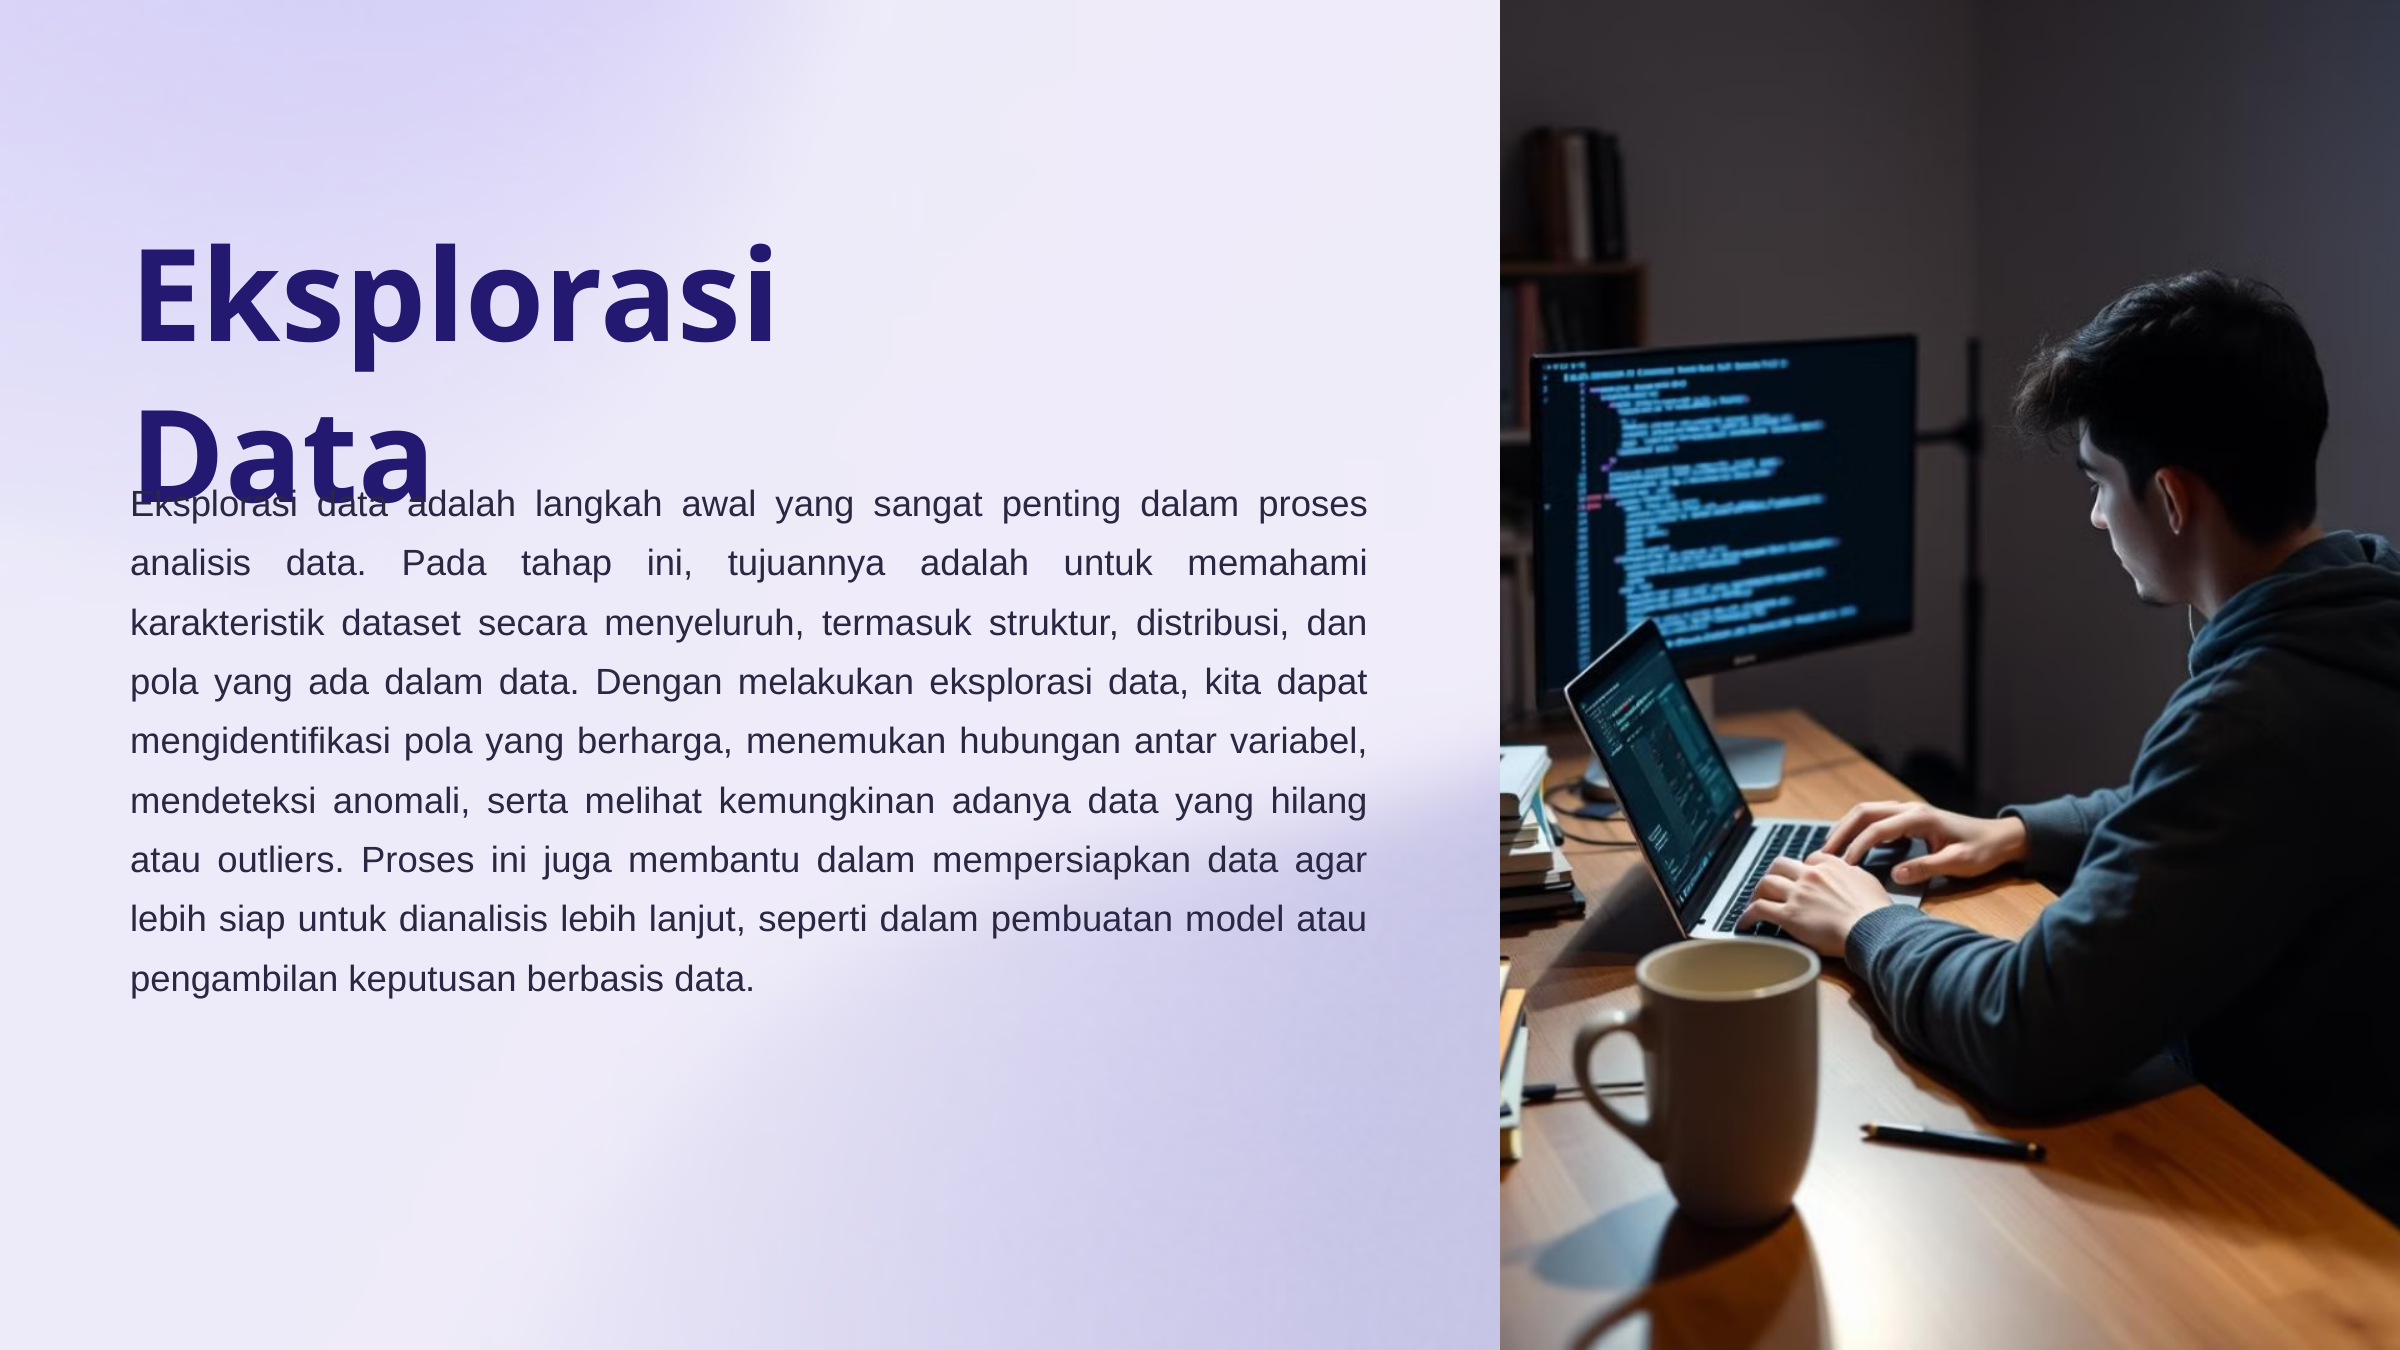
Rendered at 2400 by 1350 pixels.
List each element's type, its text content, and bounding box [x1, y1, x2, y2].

text_box Eksplorasi data adalah langkah awal yang sangat penting dalam proses analisis data. Pada tahap ini, tujuannya adalah untuk memahami karakteristik dataset secara menyeluruh, termasuk struktur, distribusi, dan pola yang ada dalam data. Dengan melakukan eksplorasi data, kita dapat mengidentifikasi pola yang berharga, menemukan hubungan antar variabel, mendeteksi anomali, serta melihat kemungkinan adanya data yang hilang atau outliers. Proses ini juga membantu dalam mempersiapkan data agar lebih siap untuk dianalisis lebih lanjut, seperti dalam pembuatan model atau pengambilan keputusan berbasis data. [130, 464, 1370, 1044]
text_box Eksplorasi Data [130, 207, 1071, 379]
picture [1499, 0, 2400, 1350]
